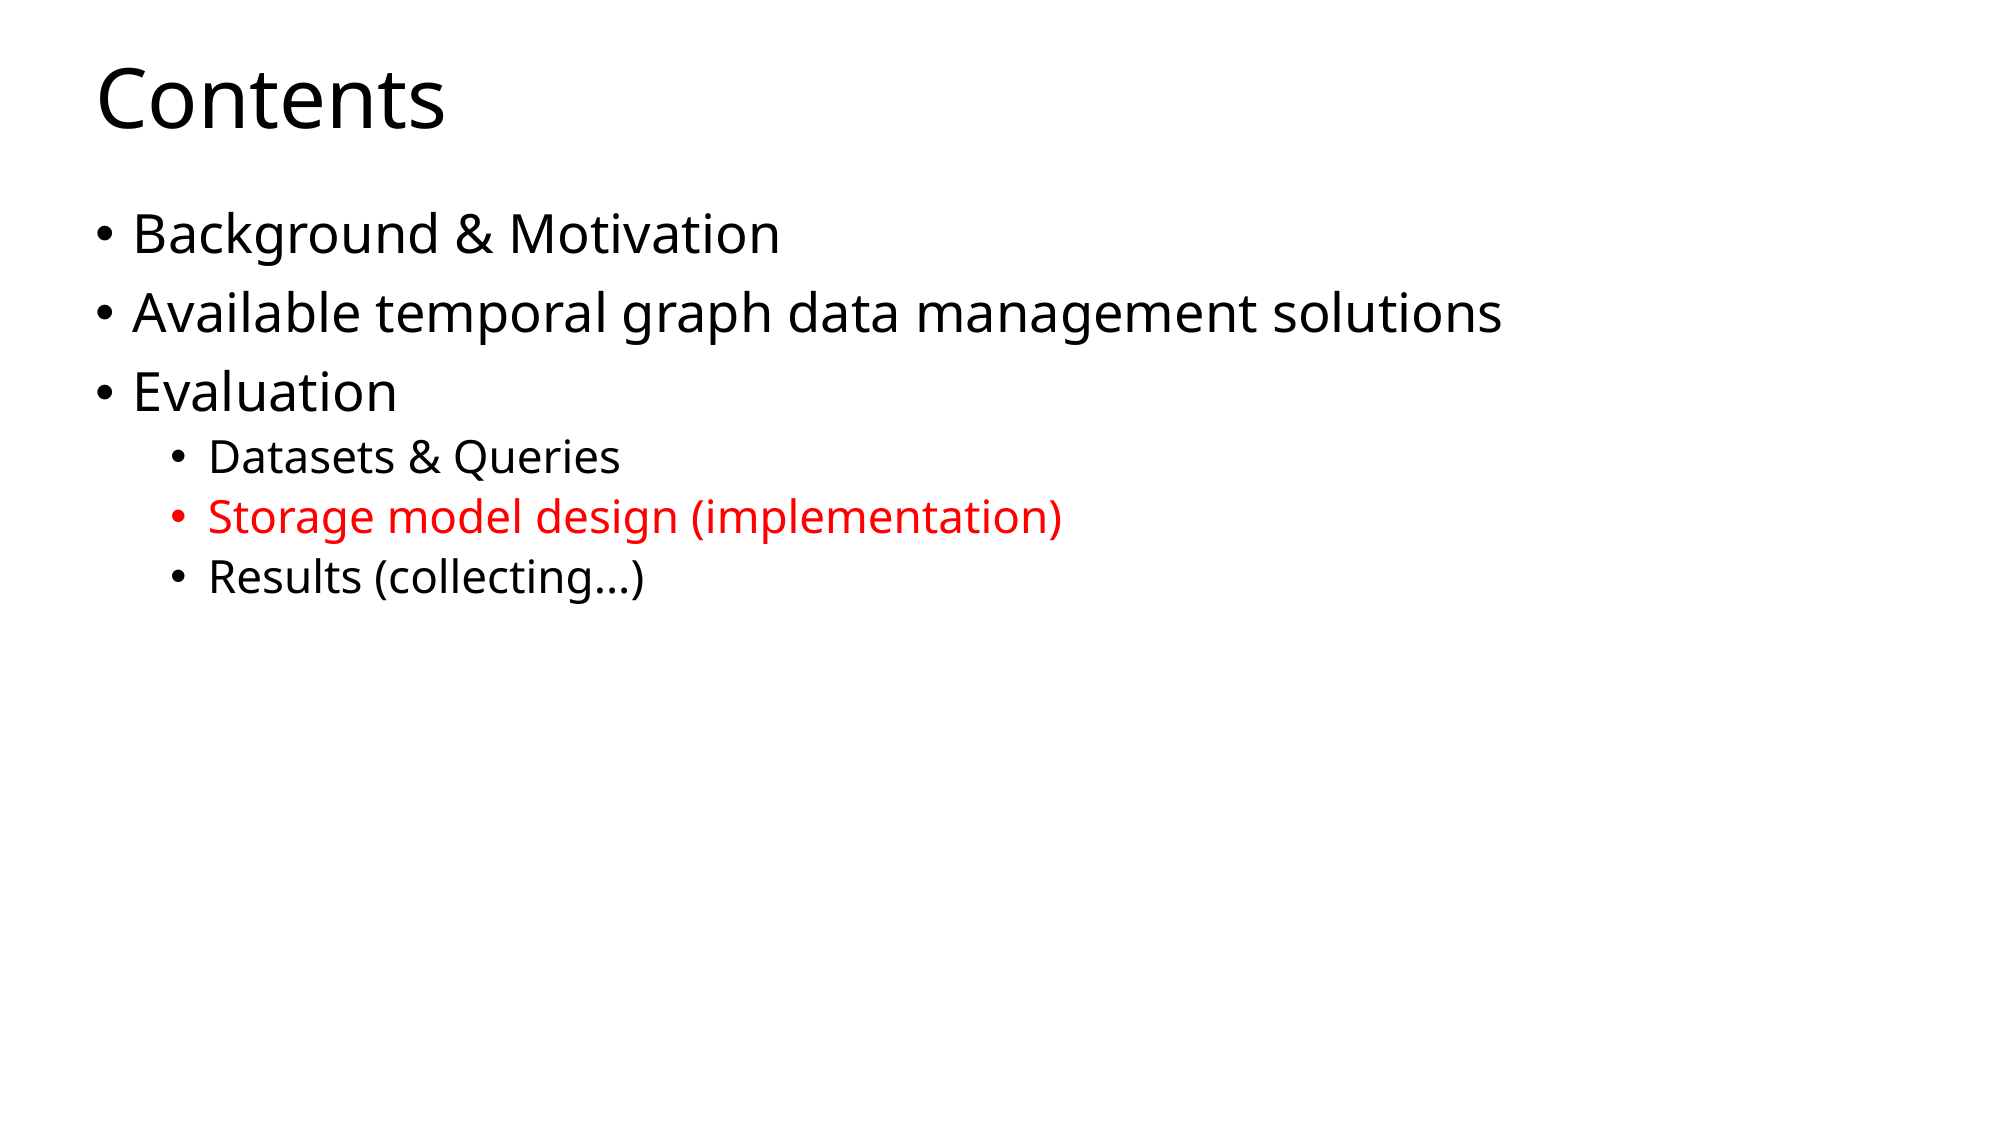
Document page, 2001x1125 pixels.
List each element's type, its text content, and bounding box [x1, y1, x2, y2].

title Contents [80, 4, 1863, 199]
list Background & Motivation Available temporal graph data management solutions Evaluation Datasets & Queries Storage model design (implementation) Results (collecting...) [80, 199, 1863, 1014]
